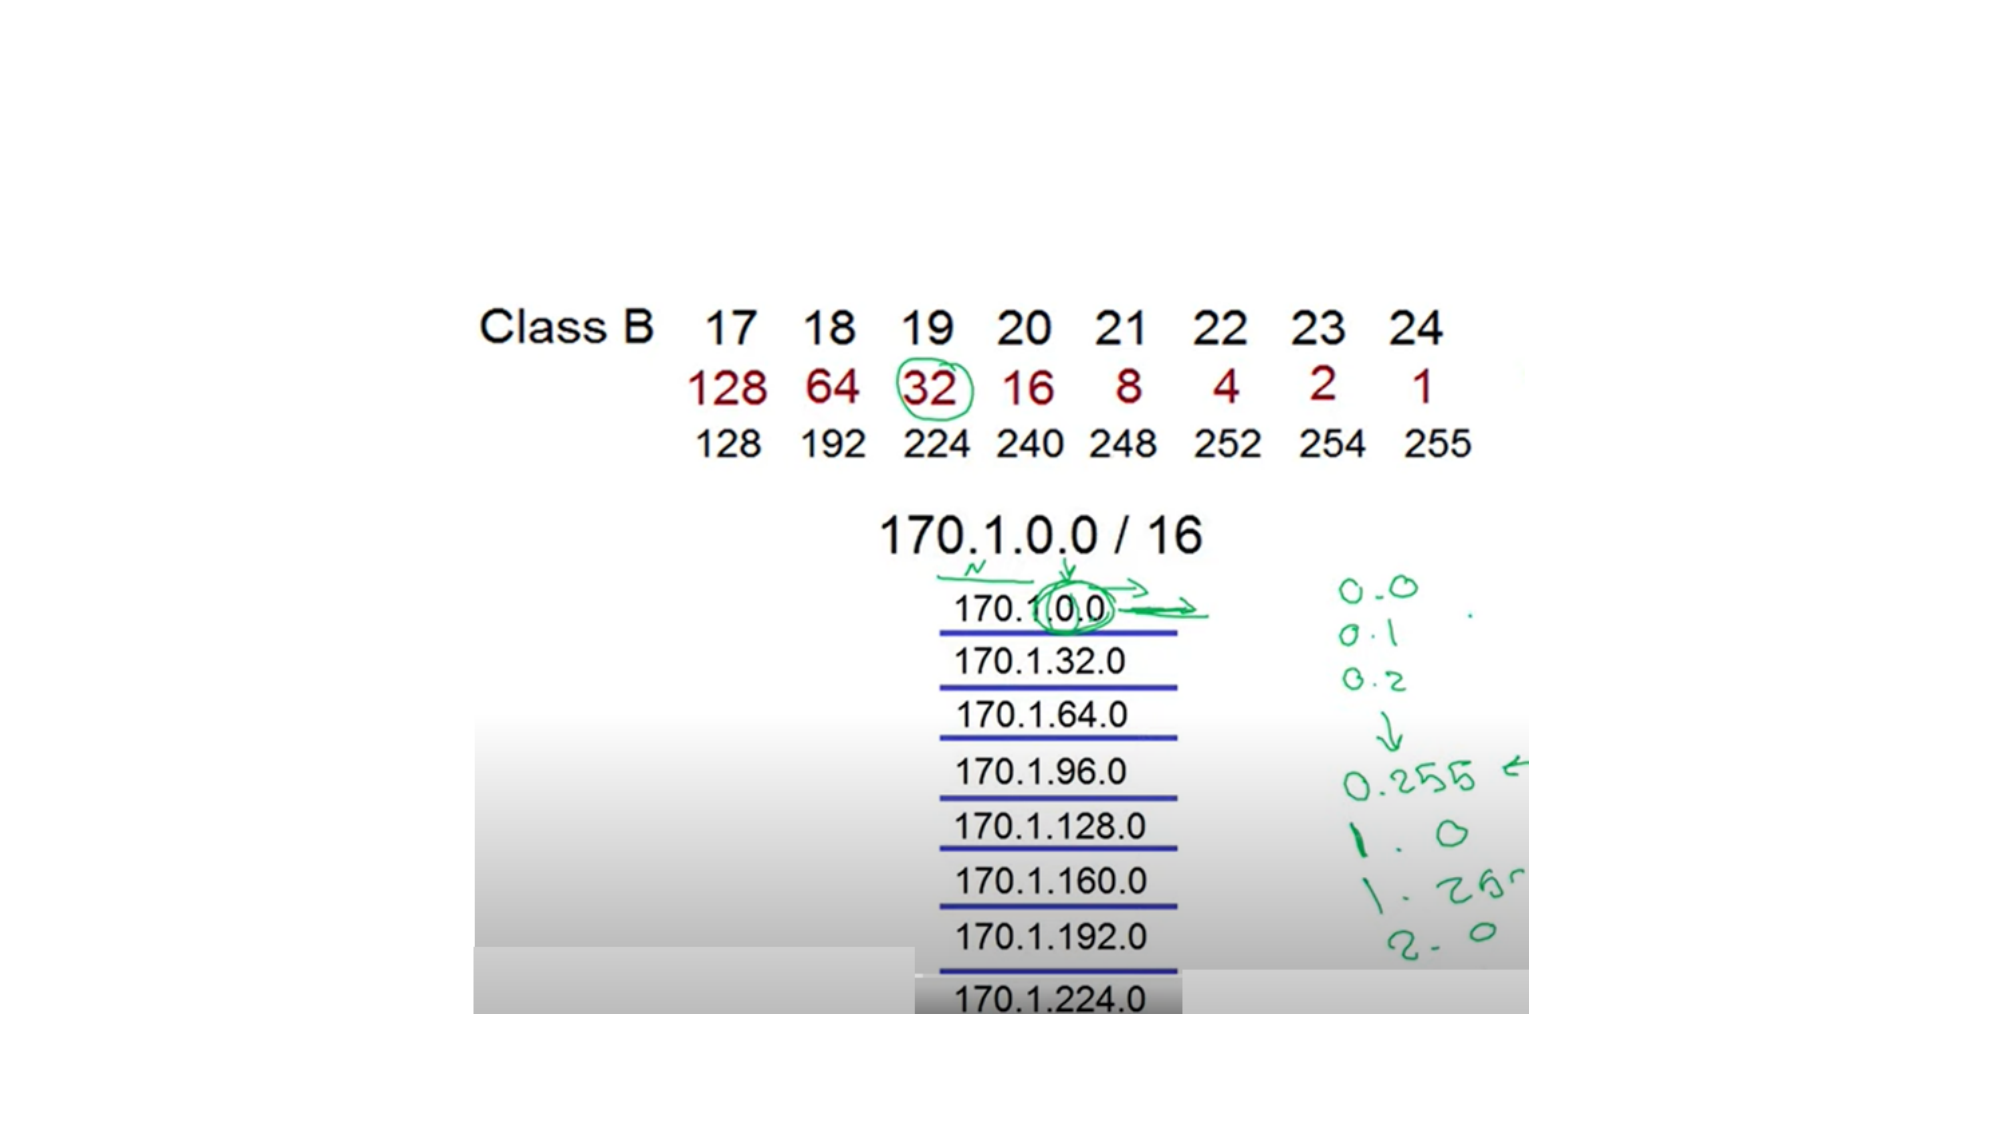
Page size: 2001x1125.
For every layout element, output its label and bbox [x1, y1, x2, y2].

list [471, 299, 1529, 1014]
